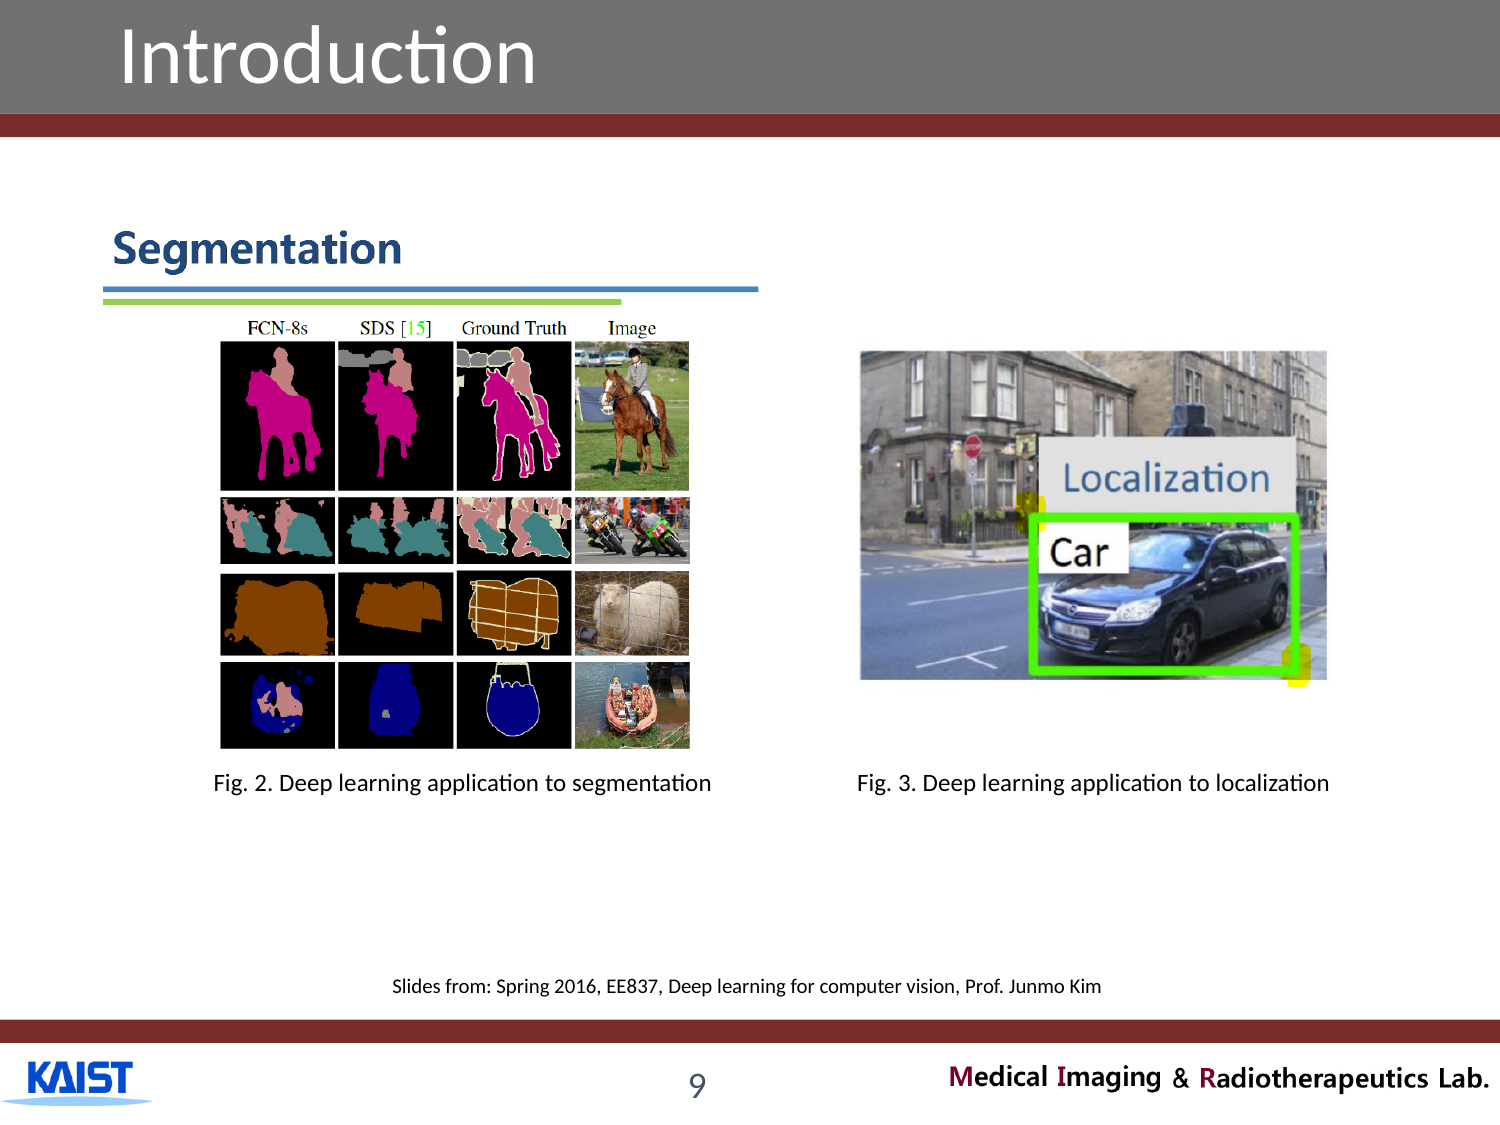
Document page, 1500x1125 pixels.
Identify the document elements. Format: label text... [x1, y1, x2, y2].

picture [0, 1054, 153, 1106]
title Introduction [103, 0, 1397, 113]
picture [103, 216, 824, 760]
text_box Fig. 2. Deep learning application to segmentation [198, 760, 728, 805]
picture [936, 1054, 1500, 1095]
text_box Fig. 3. Deep learning application to localization [842, 758, 1346, 804]
picture [856, 338, 1332, 707]
text_box Slides from: Spring 2016, EE837, Deep learning for computer vision, Prof. Junmo Kim [377, 965, 1123, 1006]
